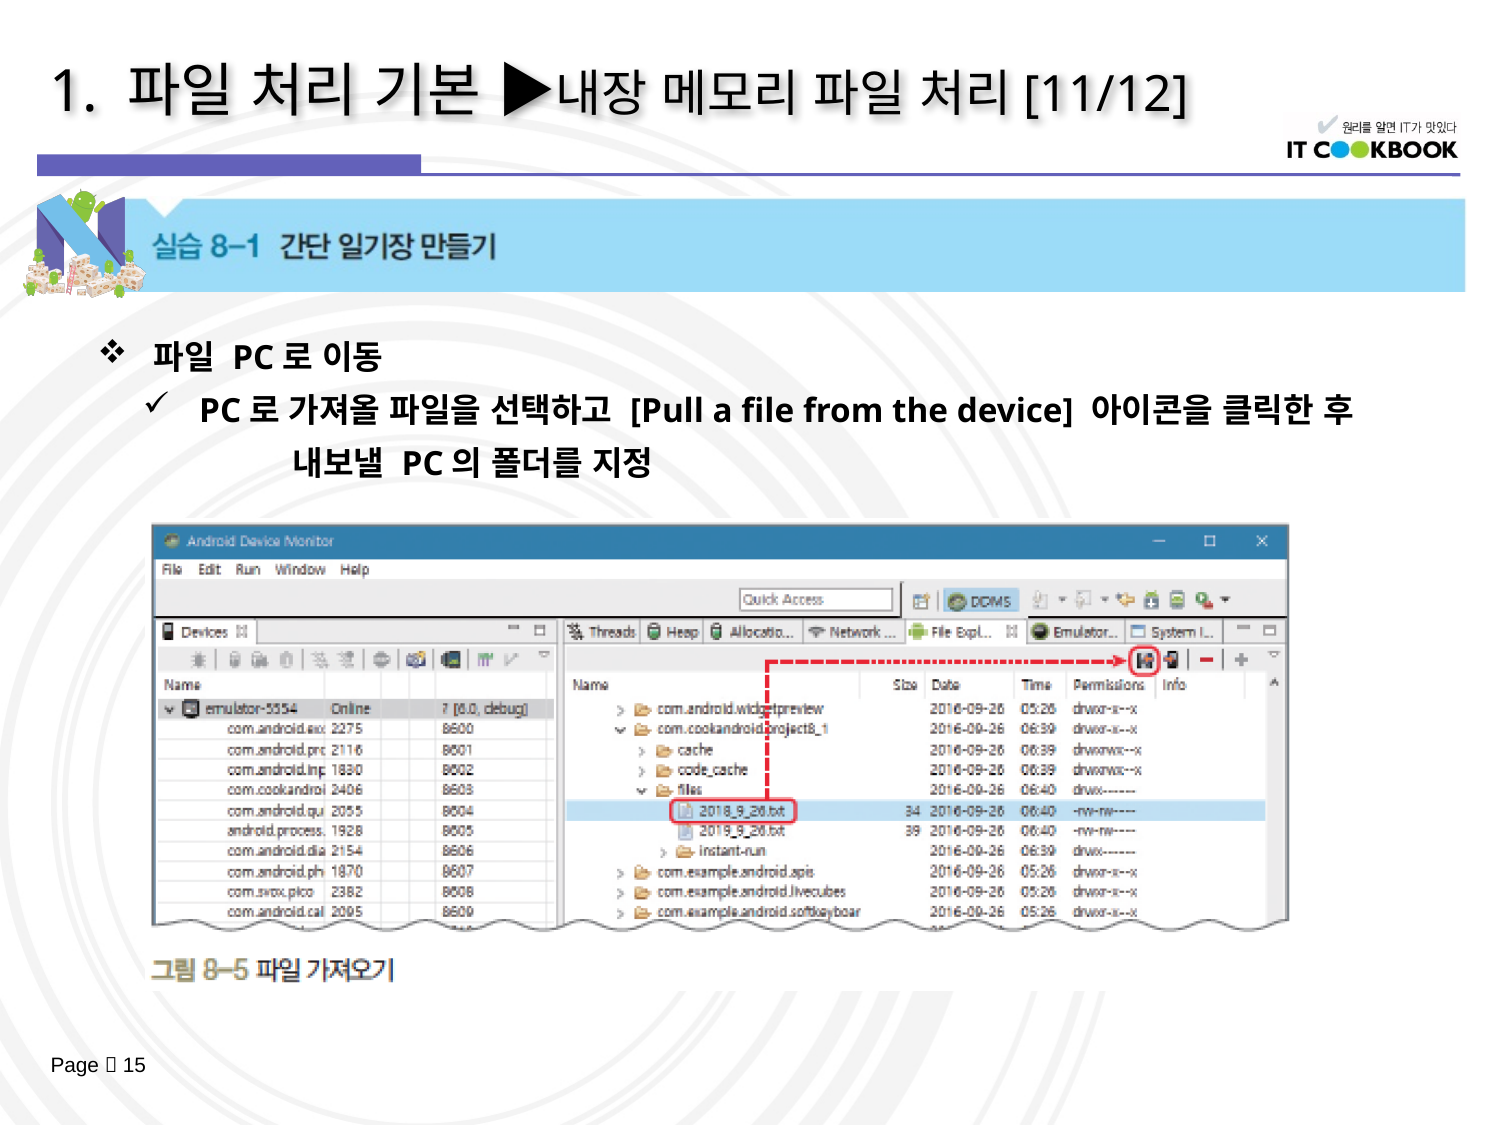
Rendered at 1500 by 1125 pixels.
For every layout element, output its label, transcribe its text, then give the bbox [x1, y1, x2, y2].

list 파일 PC로 이동 PC로 가져올 파일을 선택하고 [Pull a file from the device] 아이콘을 클릭한 후 내보낼 PC의 폴더를 지정 [54, 335, 1500, 1051]
picture [0, 35, 1500, 1125]
title 1. 파일 처리 기본 ▶내장 메모리 파일 처리[11/12] [48, 53, 1448, 161]
picture [144, 518, 1298, 991]
